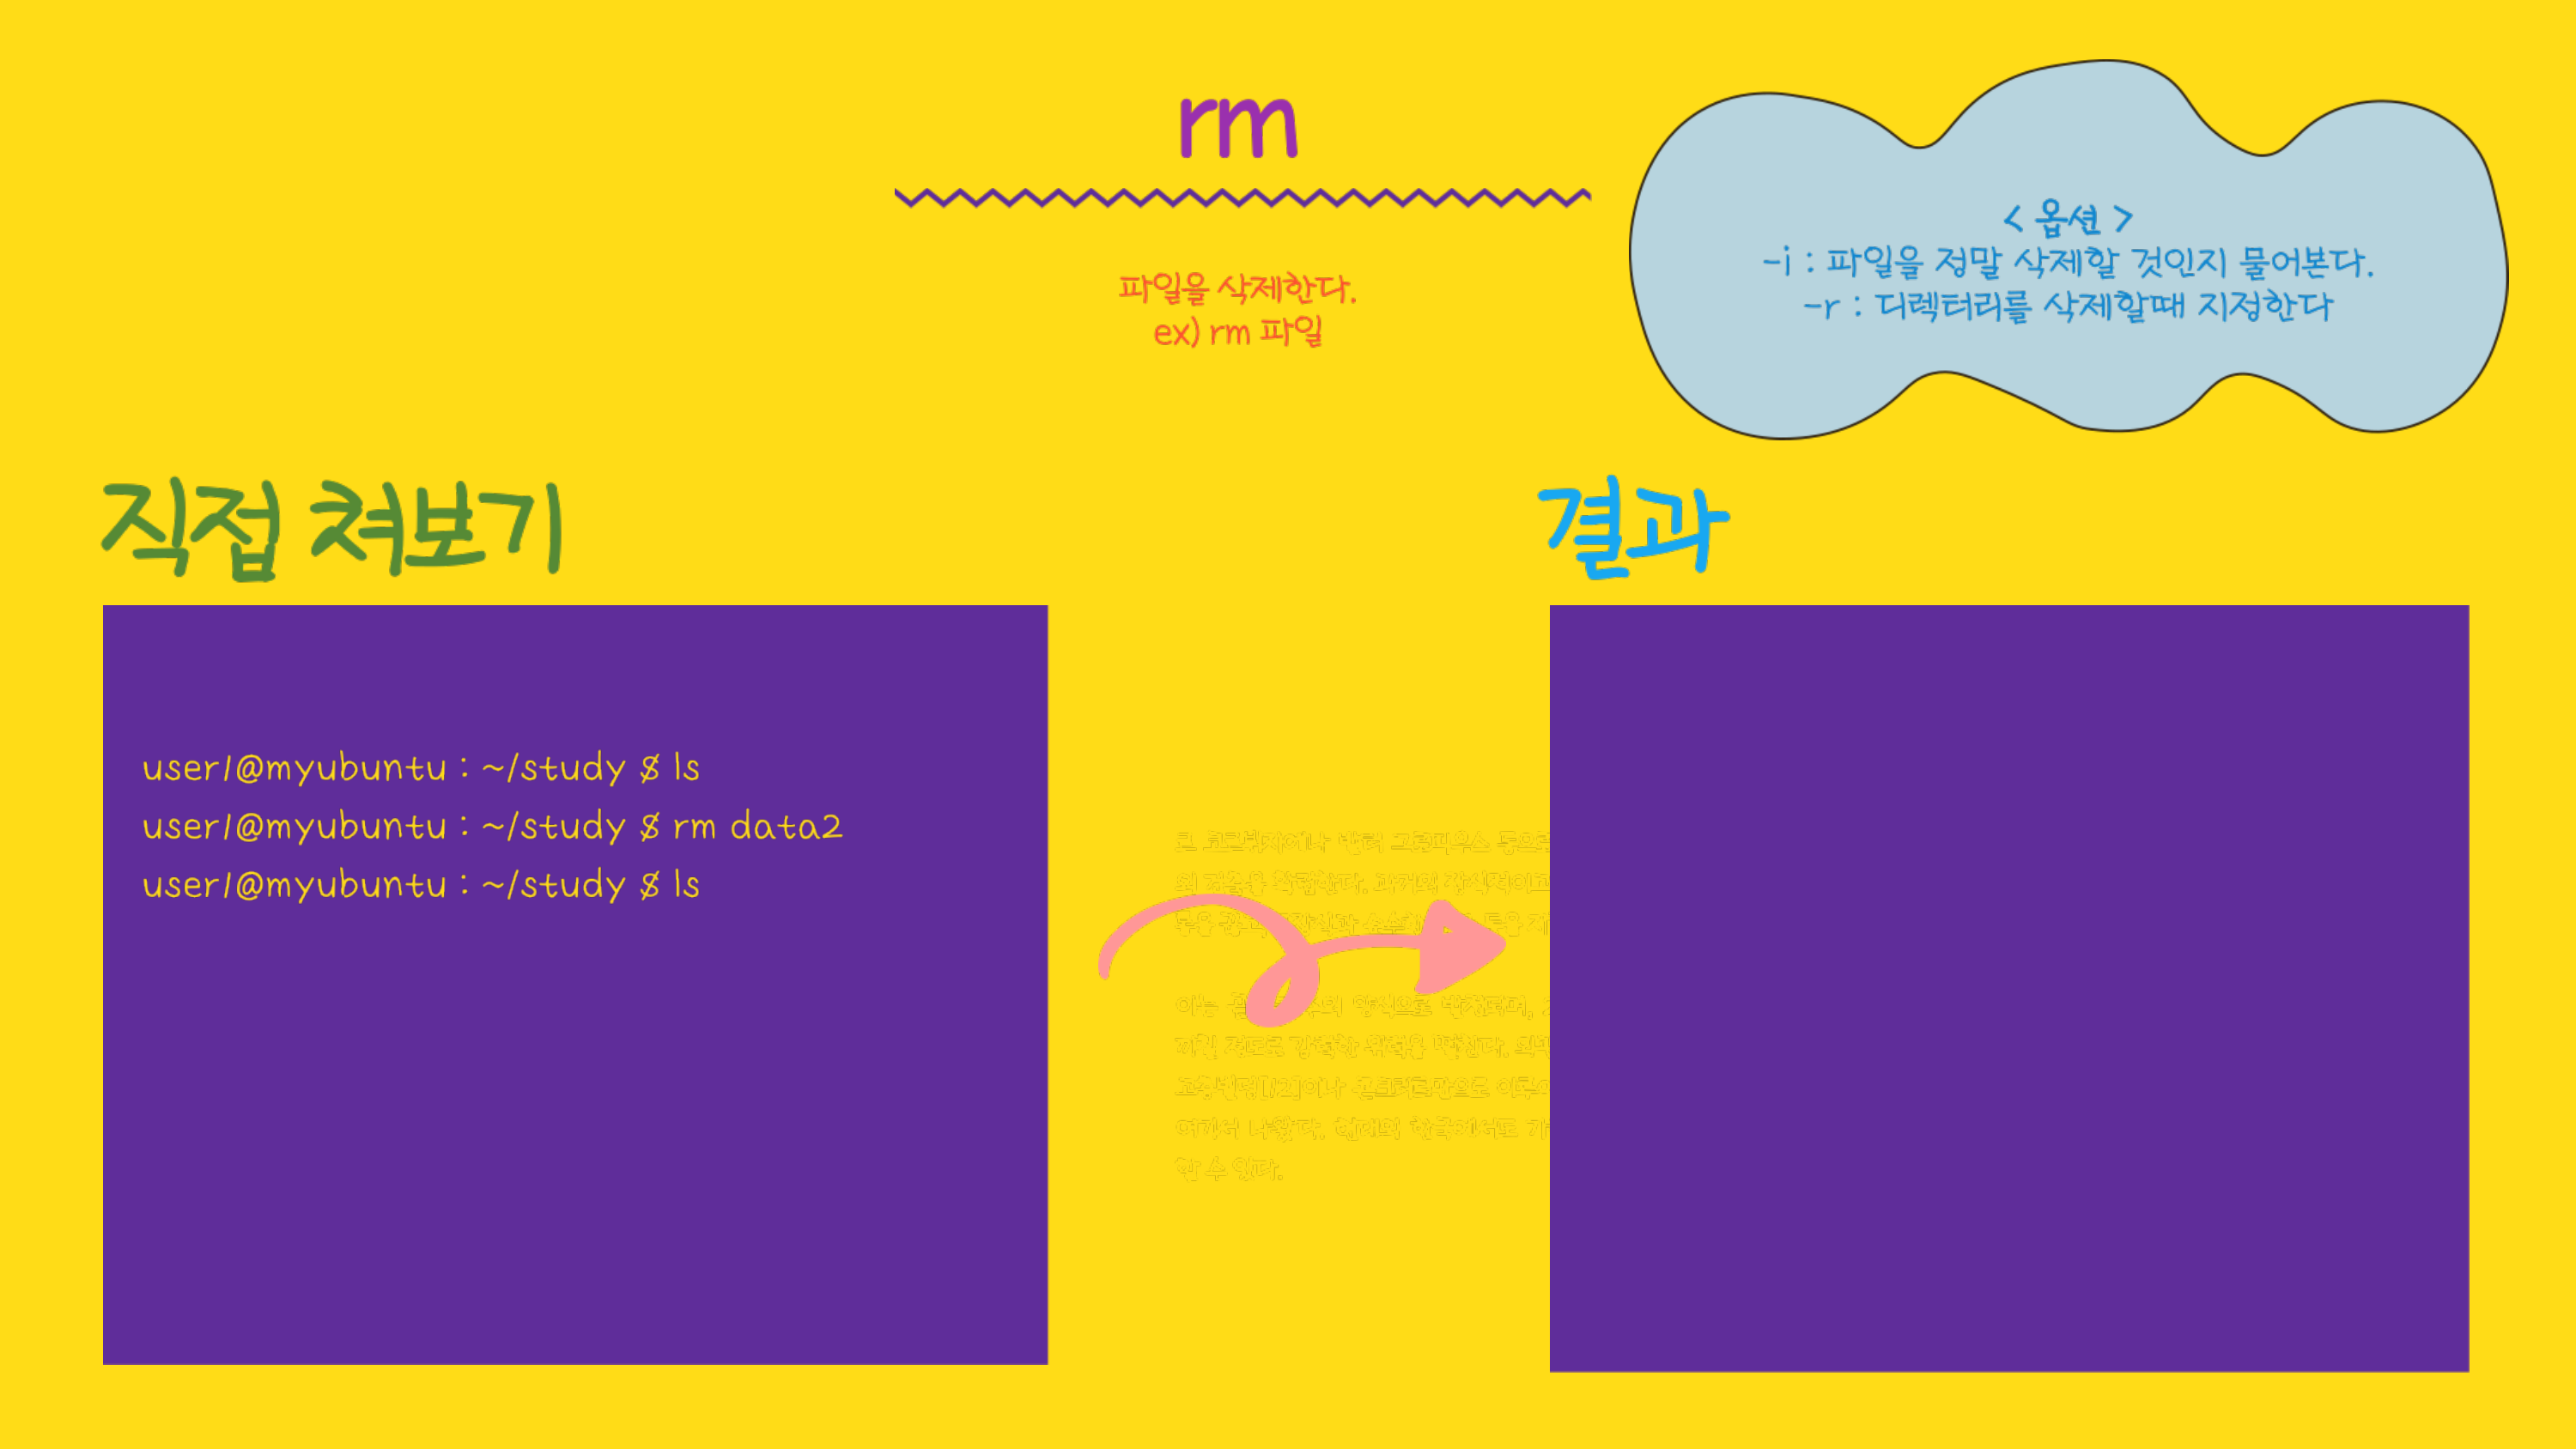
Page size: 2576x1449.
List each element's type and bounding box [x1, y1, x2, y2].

text_box [1098, 894, 1506, 1028]
text_box [102, 605, 1050, 1365]
picture [1565, 188, 2396, 343]
text_box [1629, 59, 2509, 440]
picture [598, 259, 1377, 367]
picture [1521, 440, 1780, 628]
text_box [1550, 605, 2470, 1373]
picture [1171, 822, 1550, 1193]
picture [858, 1, 1347, 215]
picture [136, 737, 862, 927]
text_box [895, 188, 1564, 209]
picture [85, 437, 612, 631]
